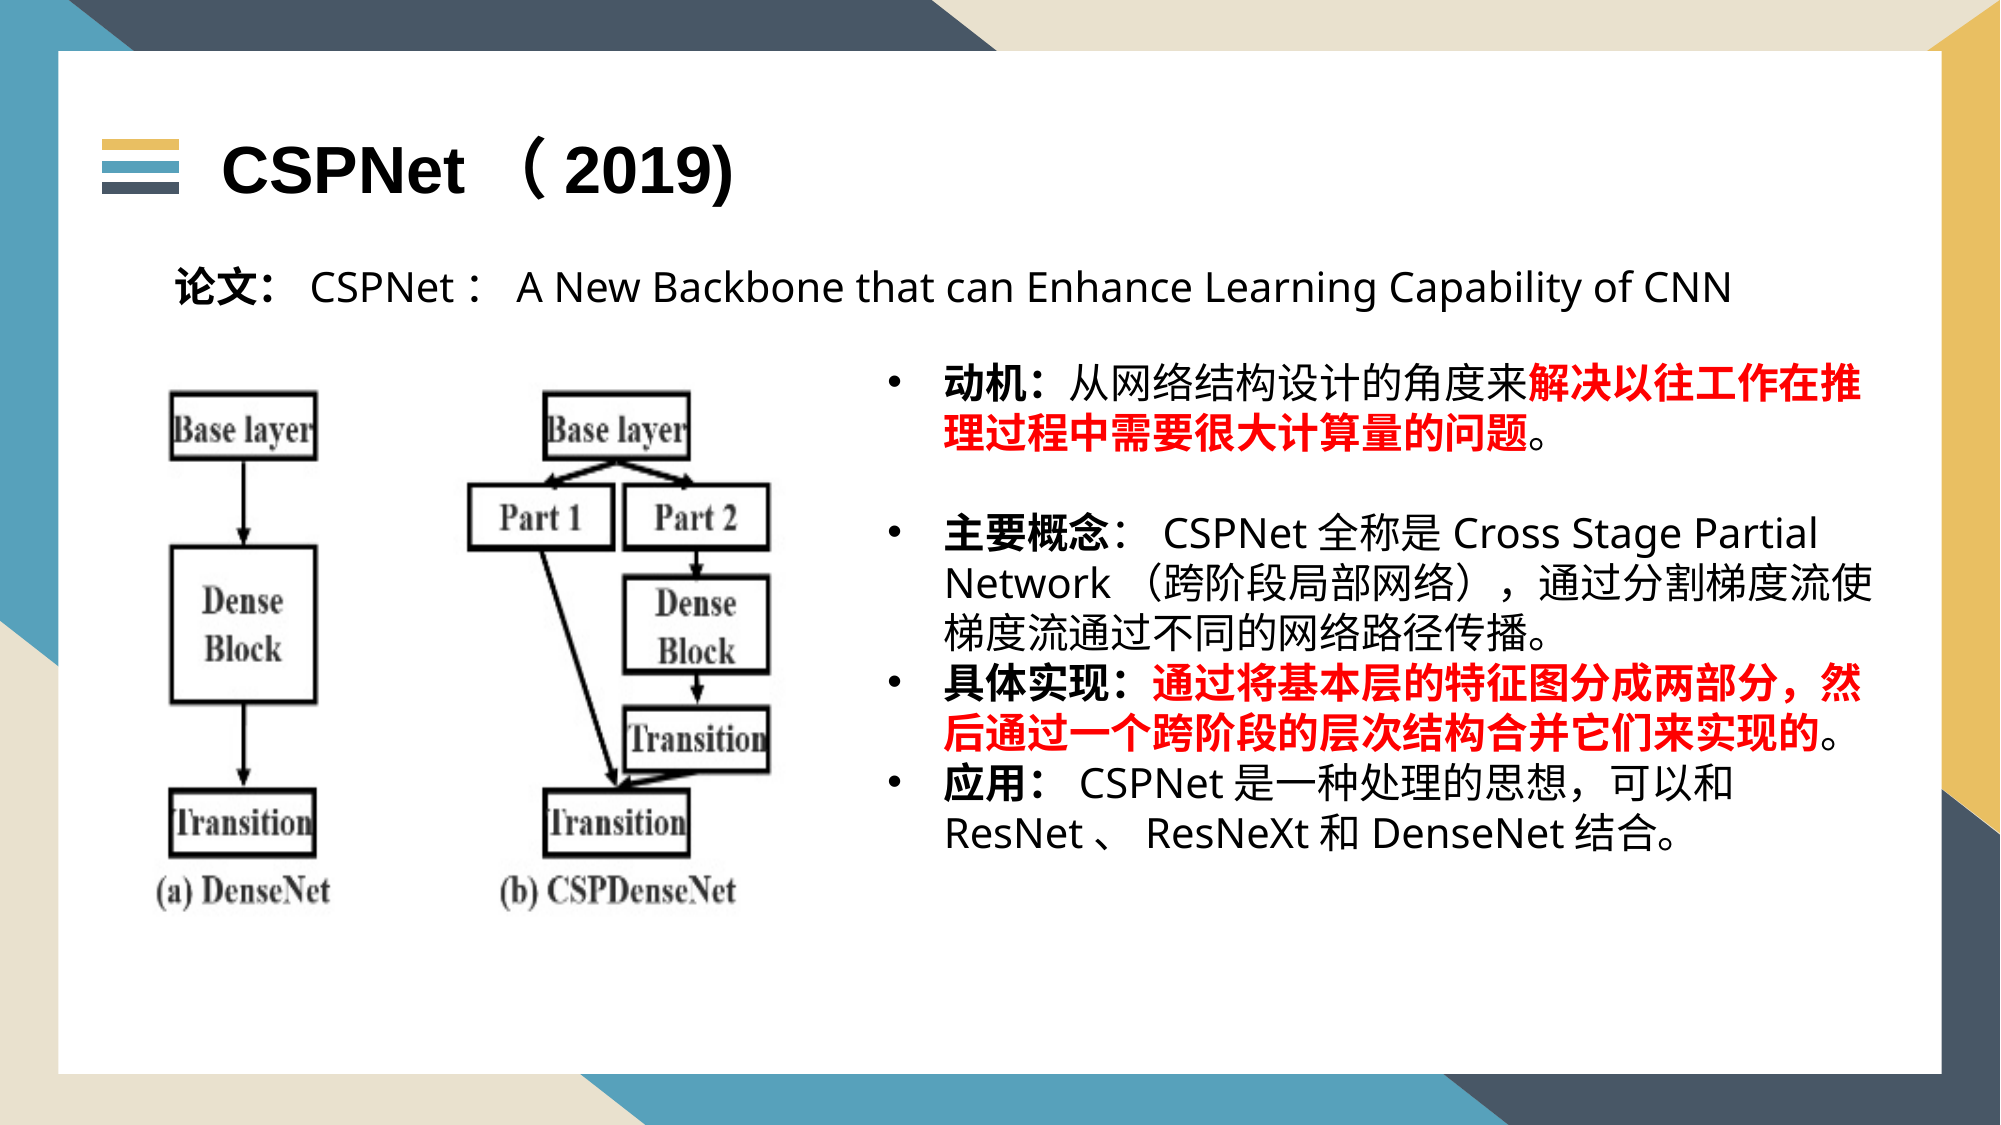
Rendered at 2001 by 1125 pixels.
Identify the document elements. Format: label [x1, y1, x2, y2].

picture [113, 331, 821, 927]
text_box [0, 0, 2000, 1125]
text_box [102, 144, 179, 188]
